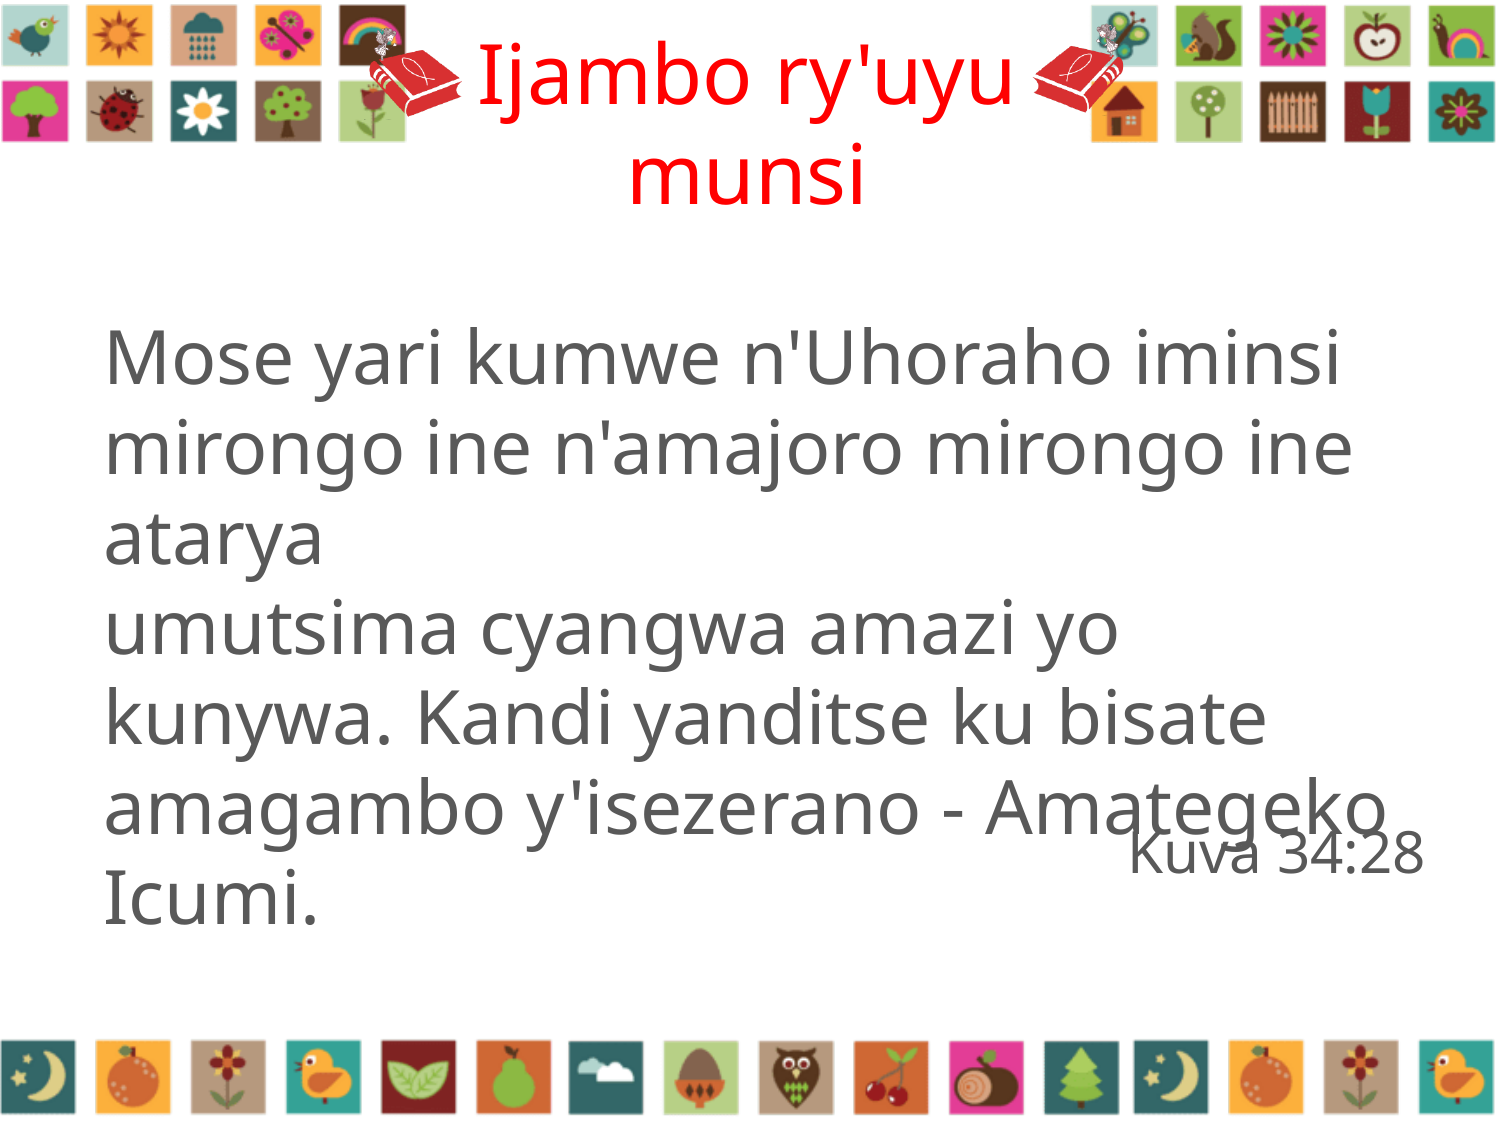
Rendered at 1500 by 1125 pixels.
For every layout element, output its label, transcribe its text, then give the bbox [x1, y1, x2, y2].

picture [0, 3, 494, 150]
text_box Mose yari kumwe n'Uhoraho iminsi mirongo ine n'amajoro mirongo ine atarya umutsima cyangwa amazi yo kunywa. Kandi yanditse ku bisate amagambo y'isezerano - Amategeko Icumi. [88, 302, 1436, 948]
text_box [0, 1028, 1500, 1118]
text_box Kuva 34:28 [808, 807, 1441, 893]
picture [1001, 3, 1500, 150]
text_box Ijambo ry'uyu munsi [414, 13, 1080, 229]
